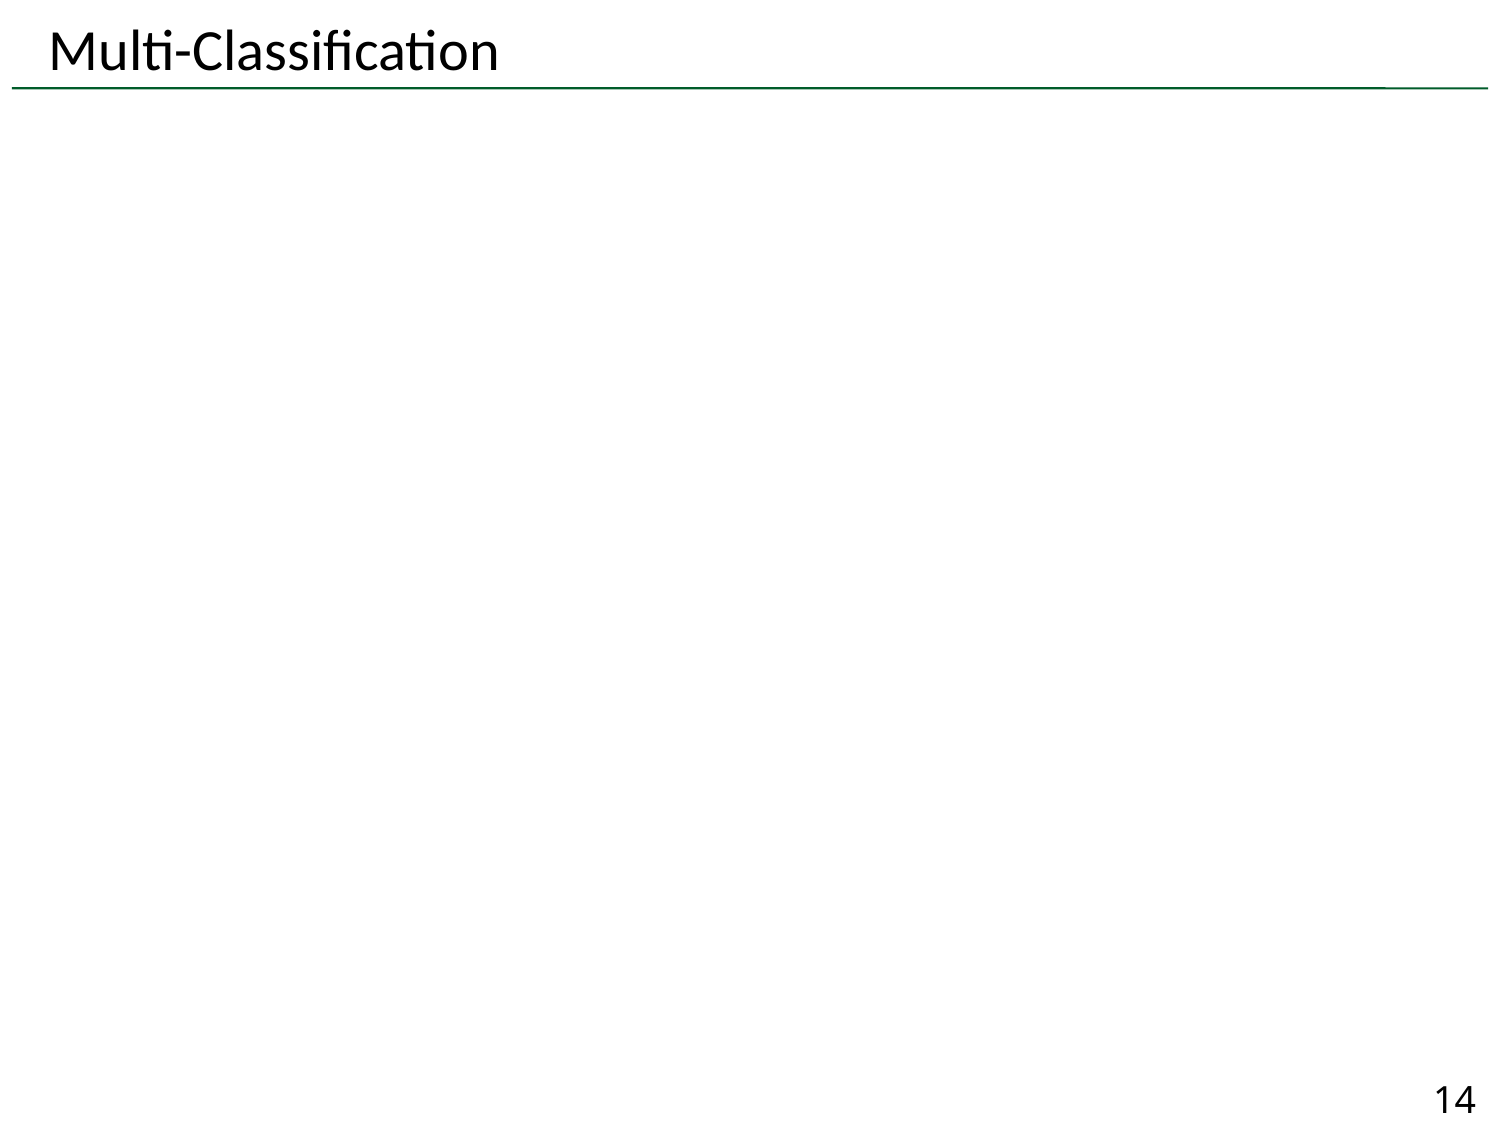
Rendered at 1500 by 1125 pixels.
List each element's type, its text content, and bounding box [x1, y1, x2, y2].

slide_number 14 [1376, 1092, 1477, 1111]
title Multi-Classification [48, 19, 1477, 83]
